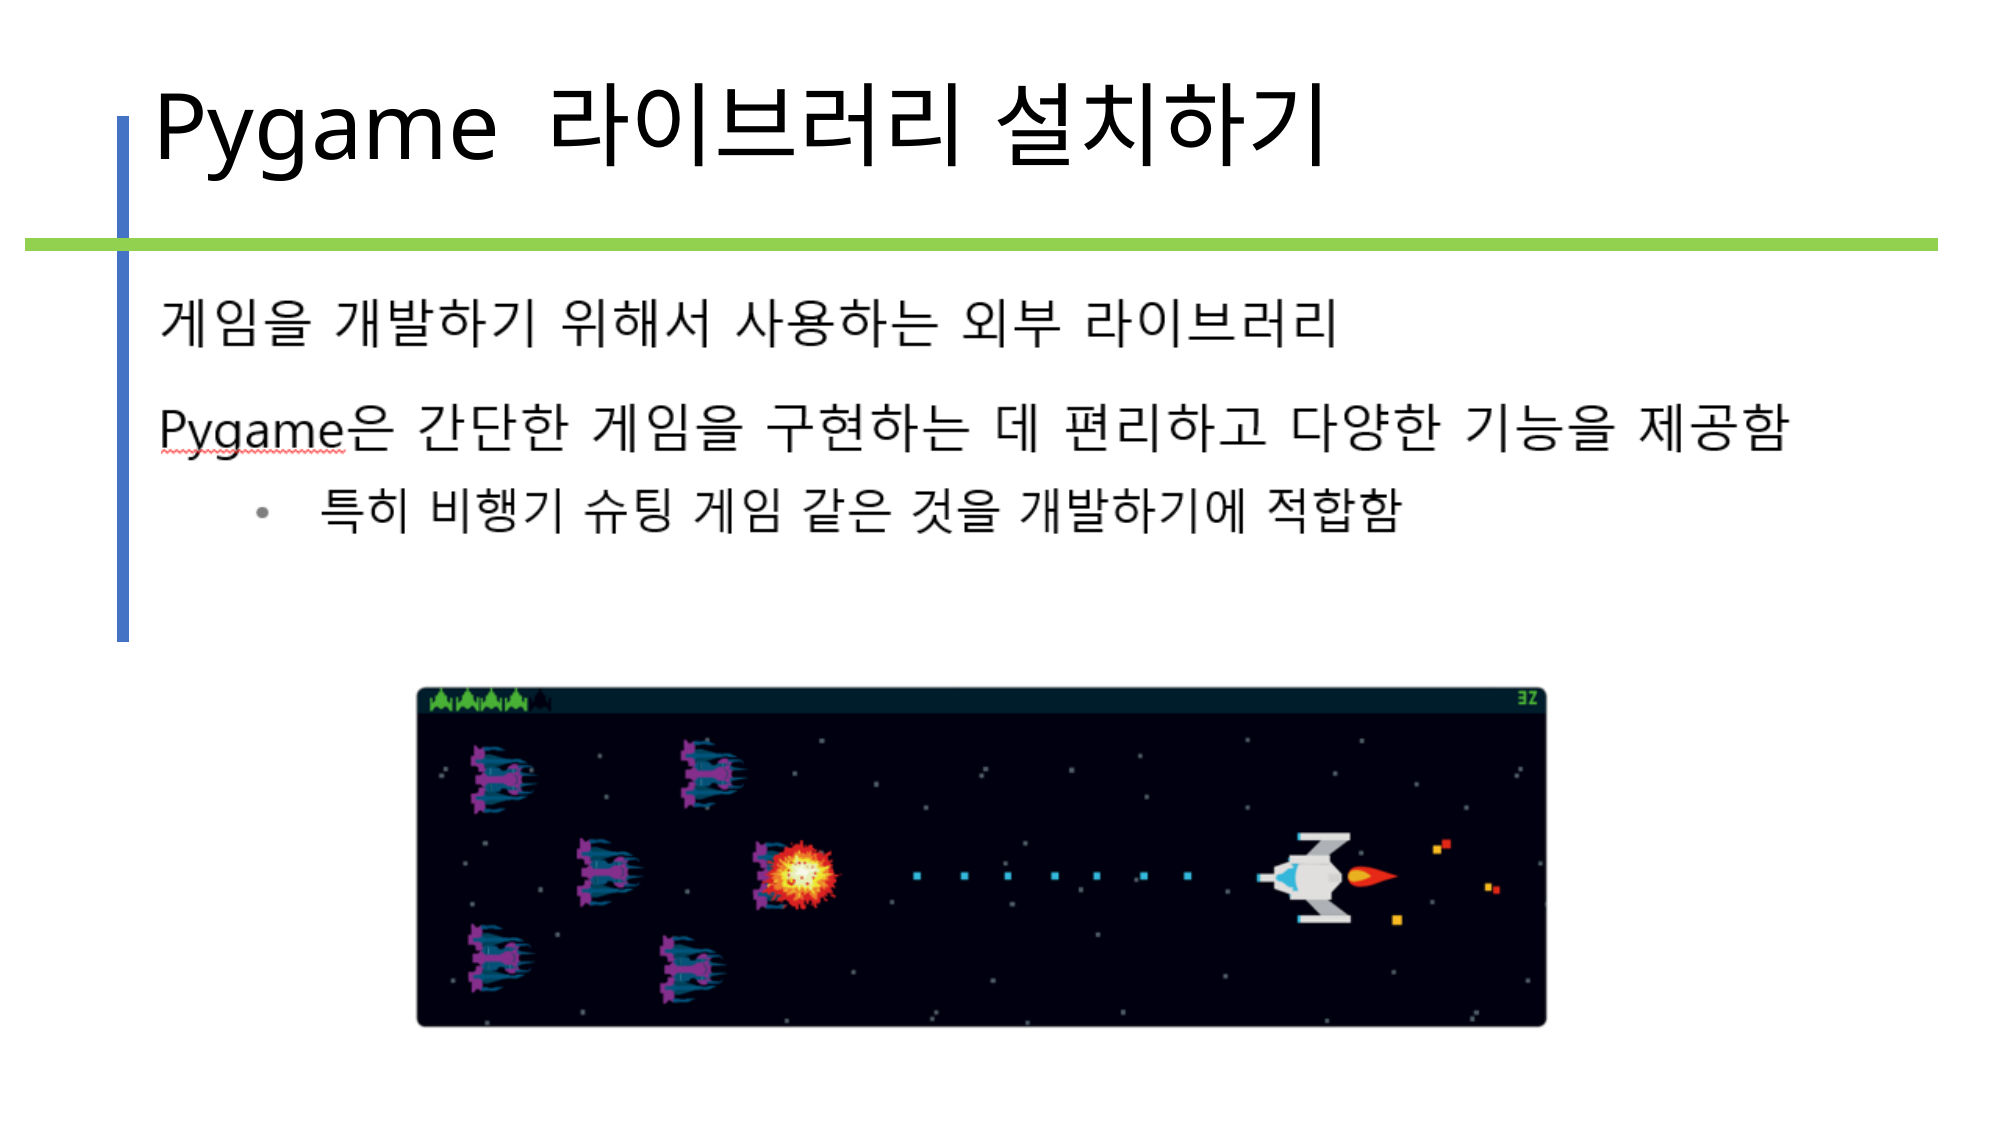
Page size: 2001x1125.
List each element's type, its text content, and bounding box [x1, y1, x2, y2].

title Pygame 라이브러리 설치하기 [137, 21, 1863, 238]
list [161, 279, 1803, 1047]
